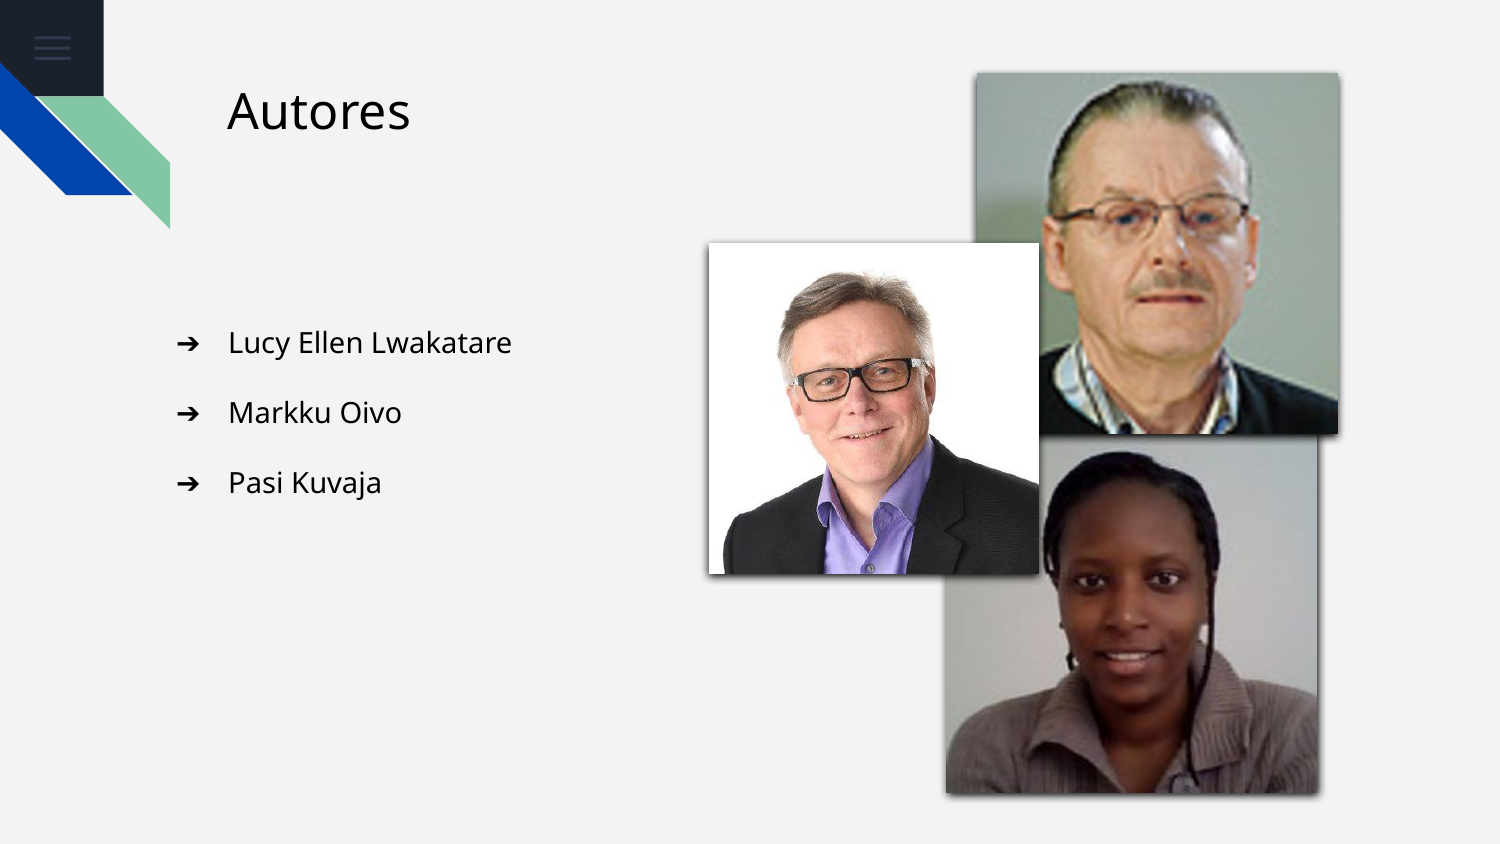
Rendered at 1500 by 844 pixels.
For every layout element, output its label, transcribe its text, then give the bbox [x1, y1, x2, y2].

title Autores [212, 64, 836, 310]
picture [708, 73, 1338, 793]
text_box Lucy Ellen Lwakatare Markku Oivo Pasi Kuvaja [138, 309, 659, 695]
